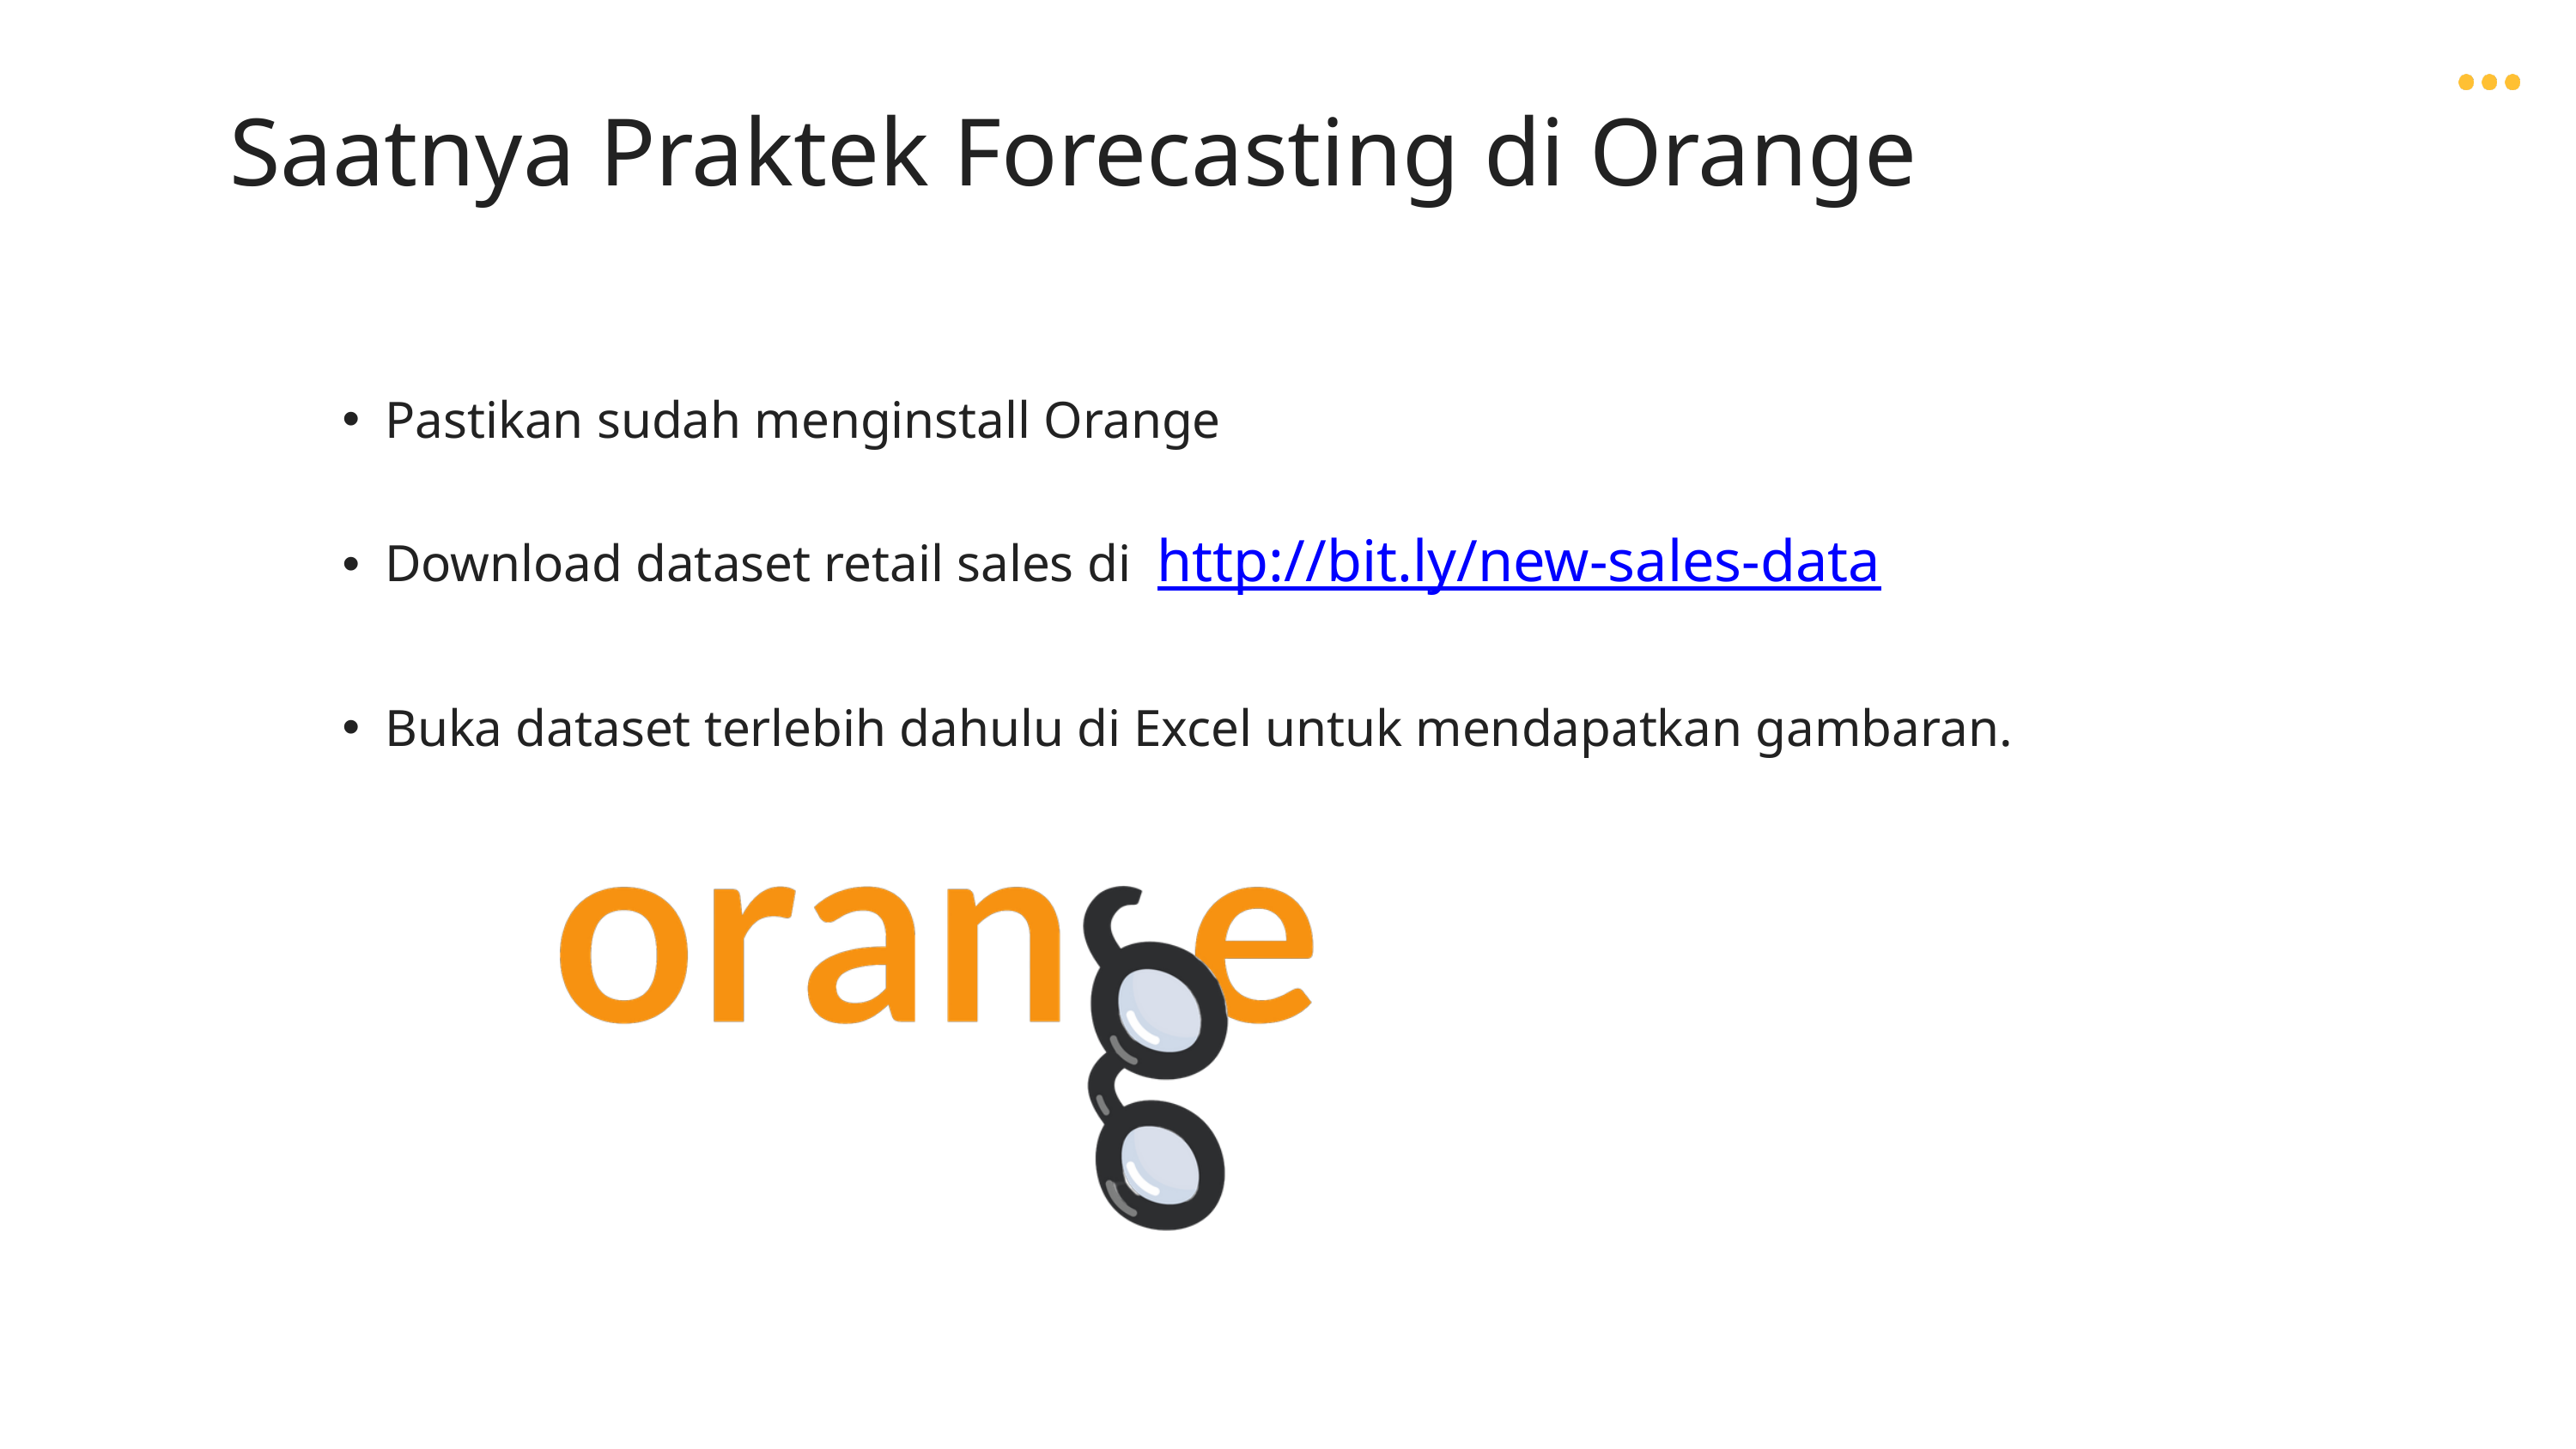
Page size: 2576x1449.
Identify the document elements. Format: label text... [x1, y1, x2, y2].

text_box Saatnya Praktek Forecasting di Orange [229, 82, 2347, 204]
text_box Pastikan sudah menginstall Orange Download dataset retail sales di http://bit.ly/new-sales-data Buka dataset terlebih dahulu di Excel untuk mendapatkan gambaran. [300, 371, 2093, 834]
picture [2458, 74, 2520, 90]
picture [557, 884, 1315, 1232]
